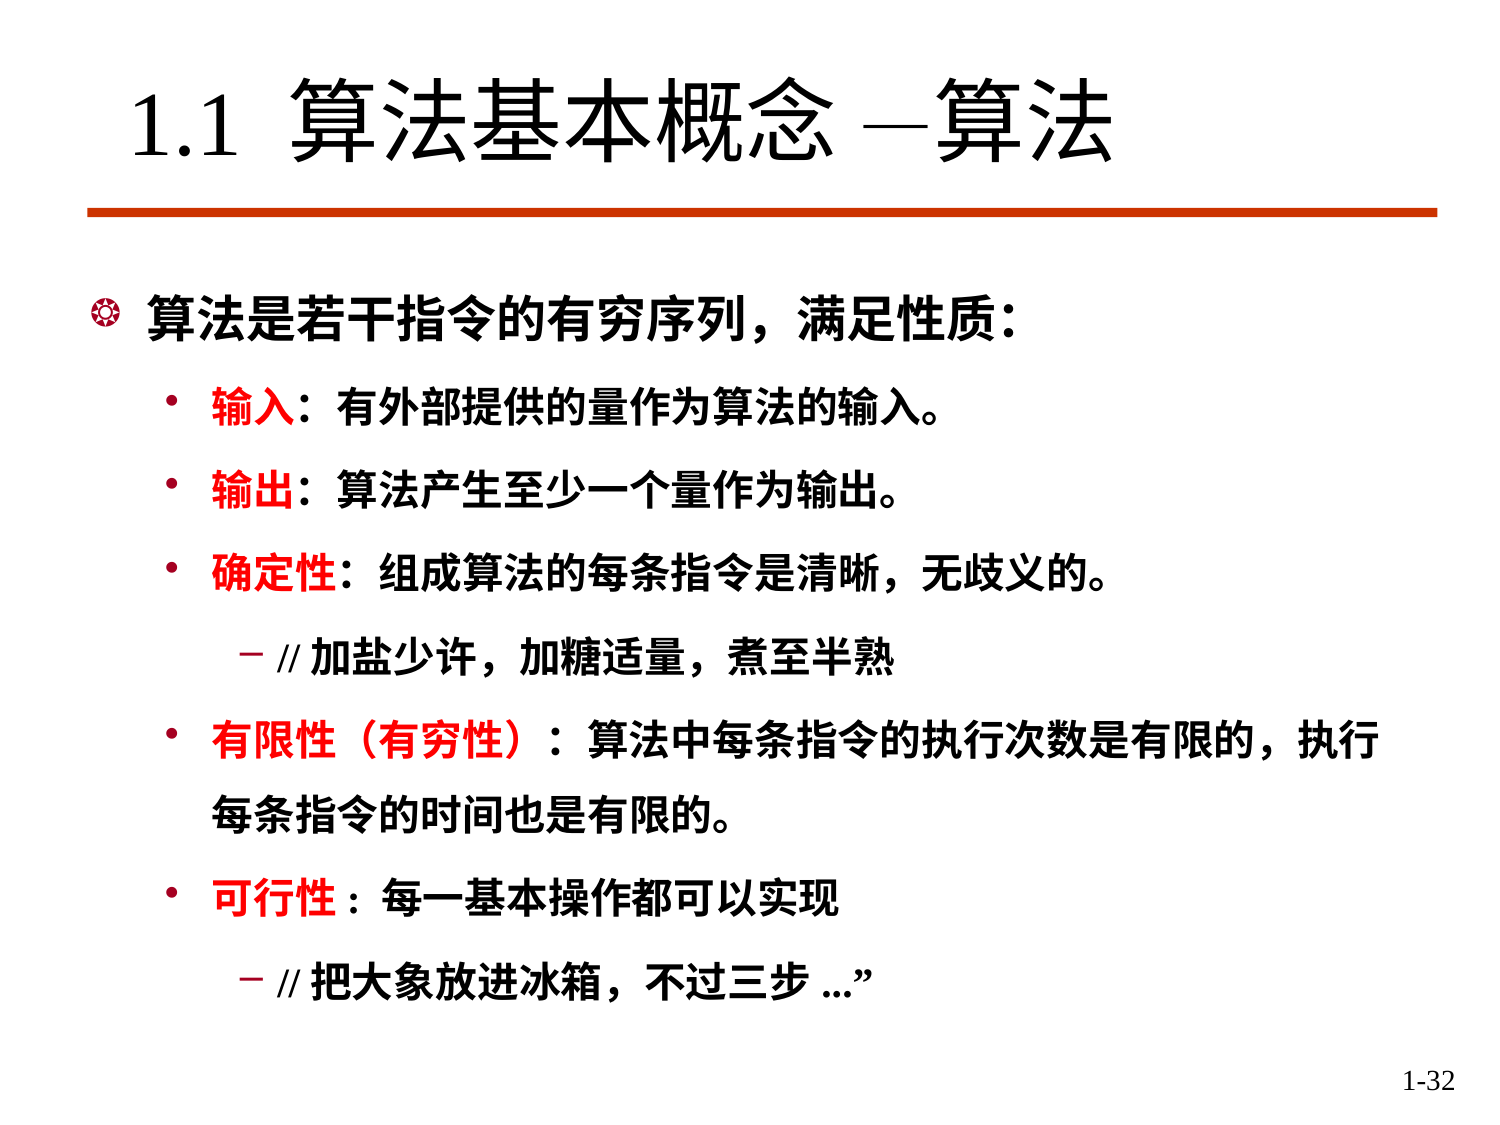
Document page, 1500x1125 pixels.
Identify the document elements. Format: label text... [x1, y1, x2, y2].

title 1.1 算法基本概念 —算法 [112, 24, 1388, 213]
text_box 算法是若干指令的有穷序列，满足性质： 输入：有外部提供的量作为算法的输入。 输出：算法产生至少一个量作为输出。 确定性：组成算法的每条指令是清晰，无歧义的。 //加盐少许，加糖适量，煮至半熟 有限性（有穷性）：算法中每条指令的执行次数是有限的，执行每条指令的时间也是有限的。 可行性: 每一基本操作都可以实现 //把大象放进冰箱，不过三步...” [74, 249, 1425, 994]
slide_number 1- [1158, 1053, 1472, 1105]
text_box [1430, 1020, 1462, 1098]
